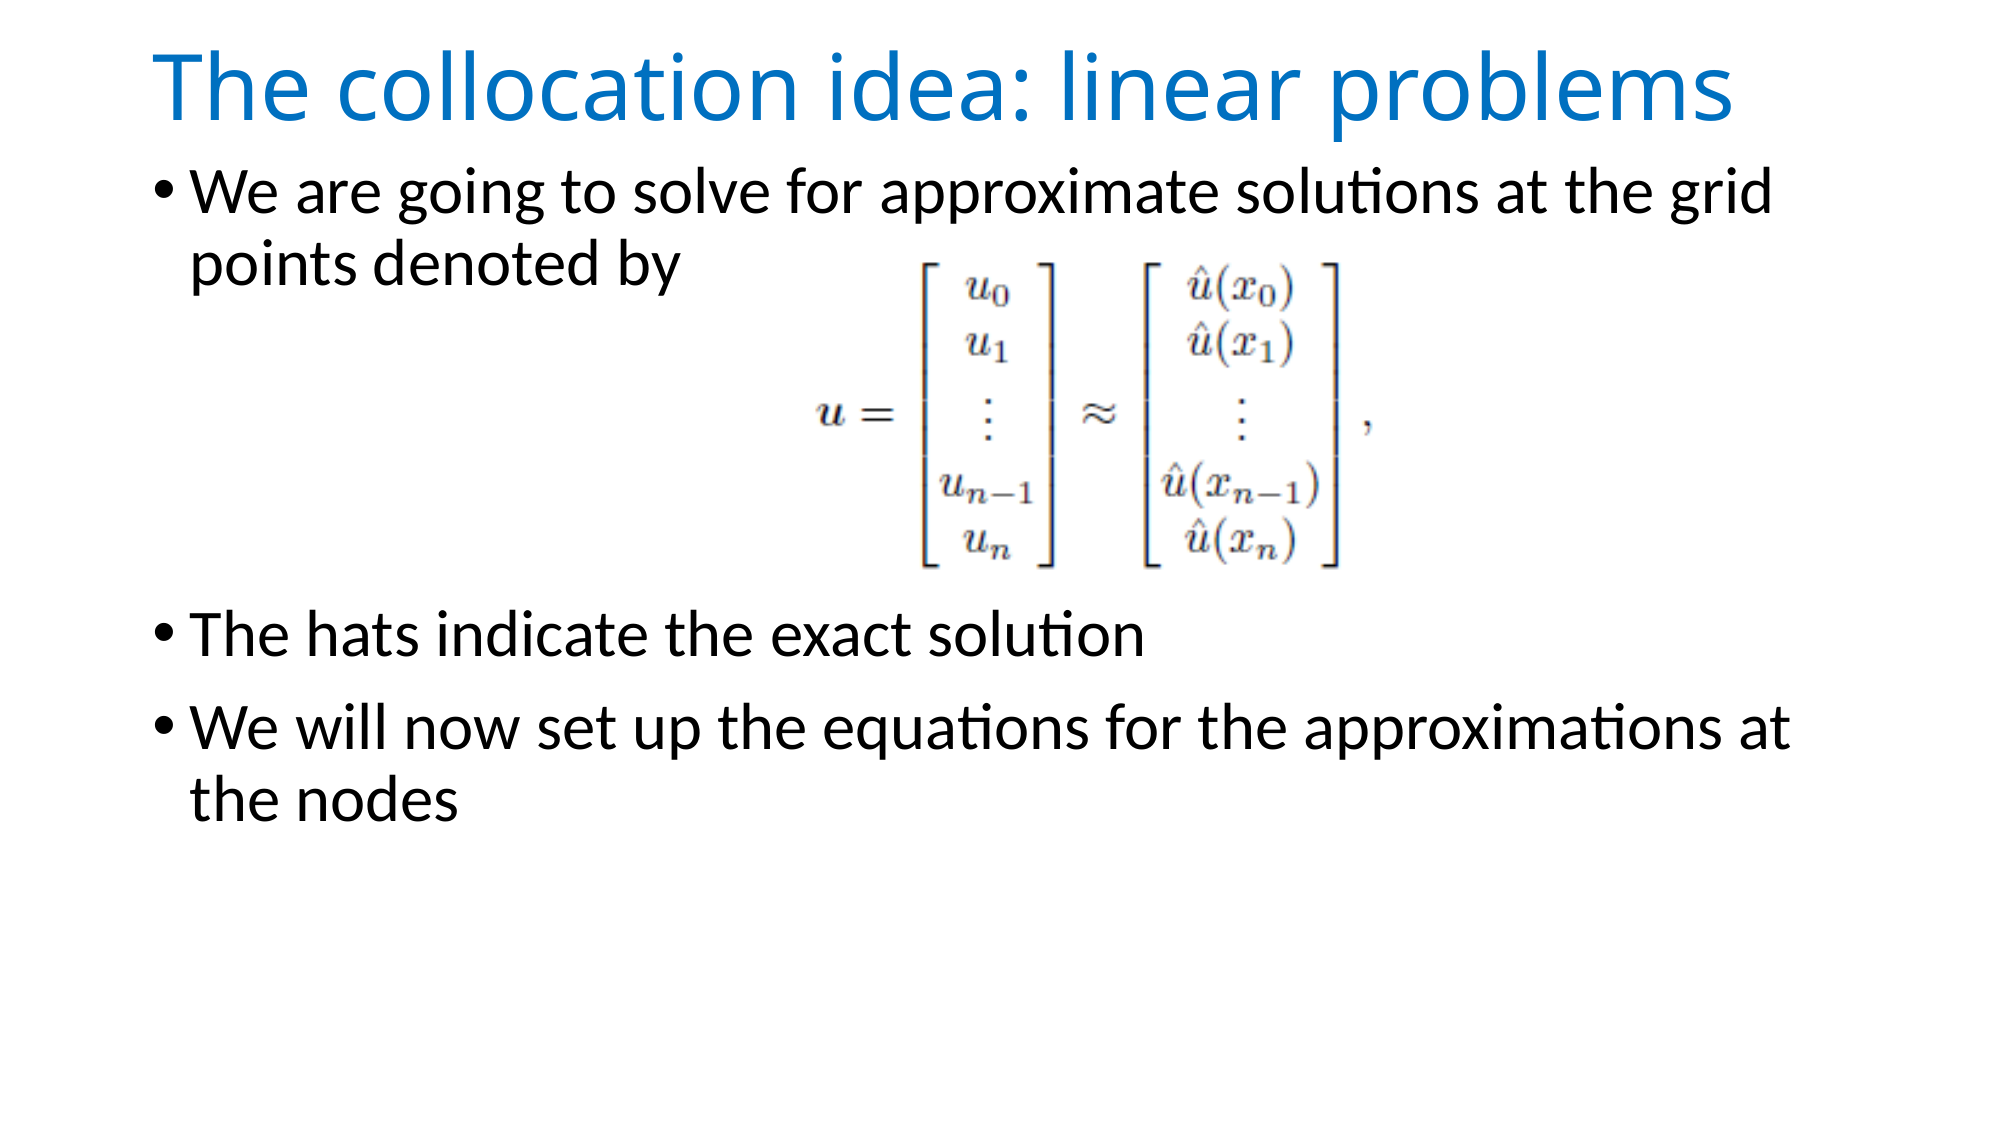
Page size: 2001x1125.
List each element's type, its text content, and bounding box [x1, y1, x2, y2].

list We are going to solve for approximate solutions at the grid points denoted by The hats indicate the exact solution We will now set up the equations for the approximations at the nodes [137, 148, 1863, 1059]
title The collocation idea: linear problems [137, 32, 1863, 148]
picture [780, 232, 1402, 599]
